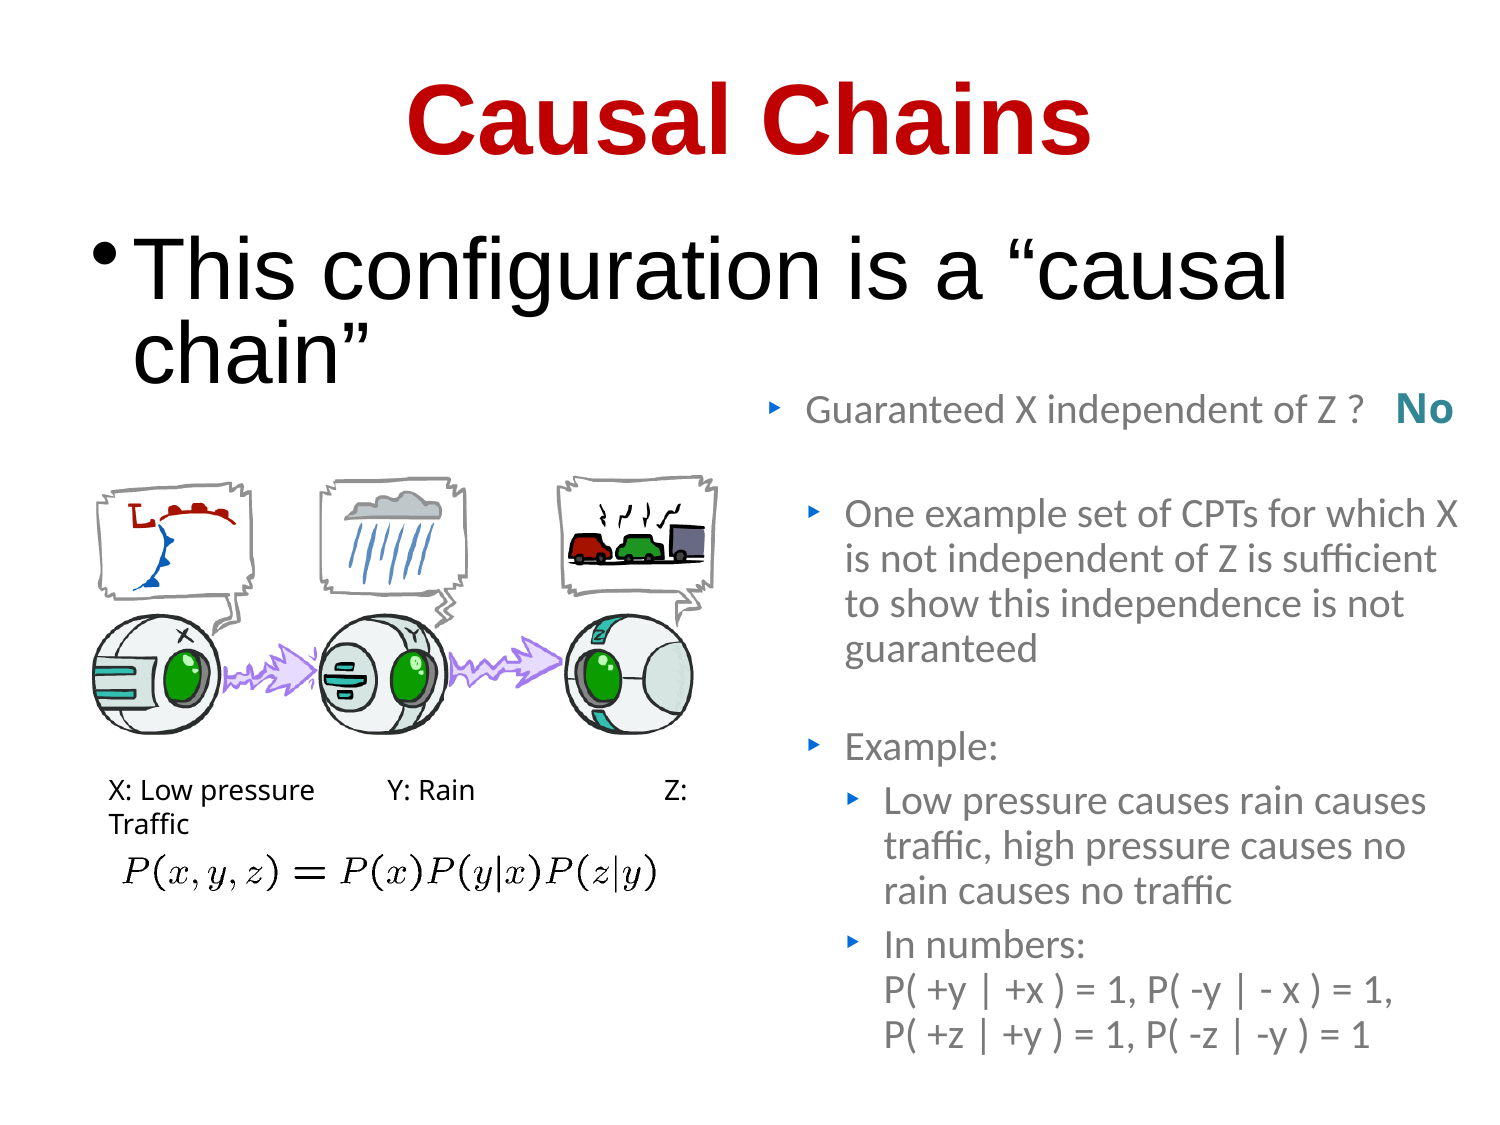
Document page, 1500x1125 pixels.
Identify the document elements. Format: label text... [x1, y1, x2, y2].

text_box X: Low pressure Y: Rain Z: Traffic [93, 767, 760, 846]
picture [122, 854, 657, 894]
picture [56, 455, 741, 757]
list This configuration is a “causal chain” [74, 224, 1426, 1006]
title Causal Chains [0, 17, 1500, 211]
text_box Guaranteed X independent of Z ? No One example set of CPTs for which X is not independent of Z is sufficient to show this independence is not guaranteed Example: Low pressure causes rain causes traffic, high pressure causes no rain causes no traffic In numbers: P( +y | +x ) = 1, P( -y | - x ) = 1, P( +z | +y ) = 1, P( -z | -y ) = 1 [760, 382, 1473, 1063]
